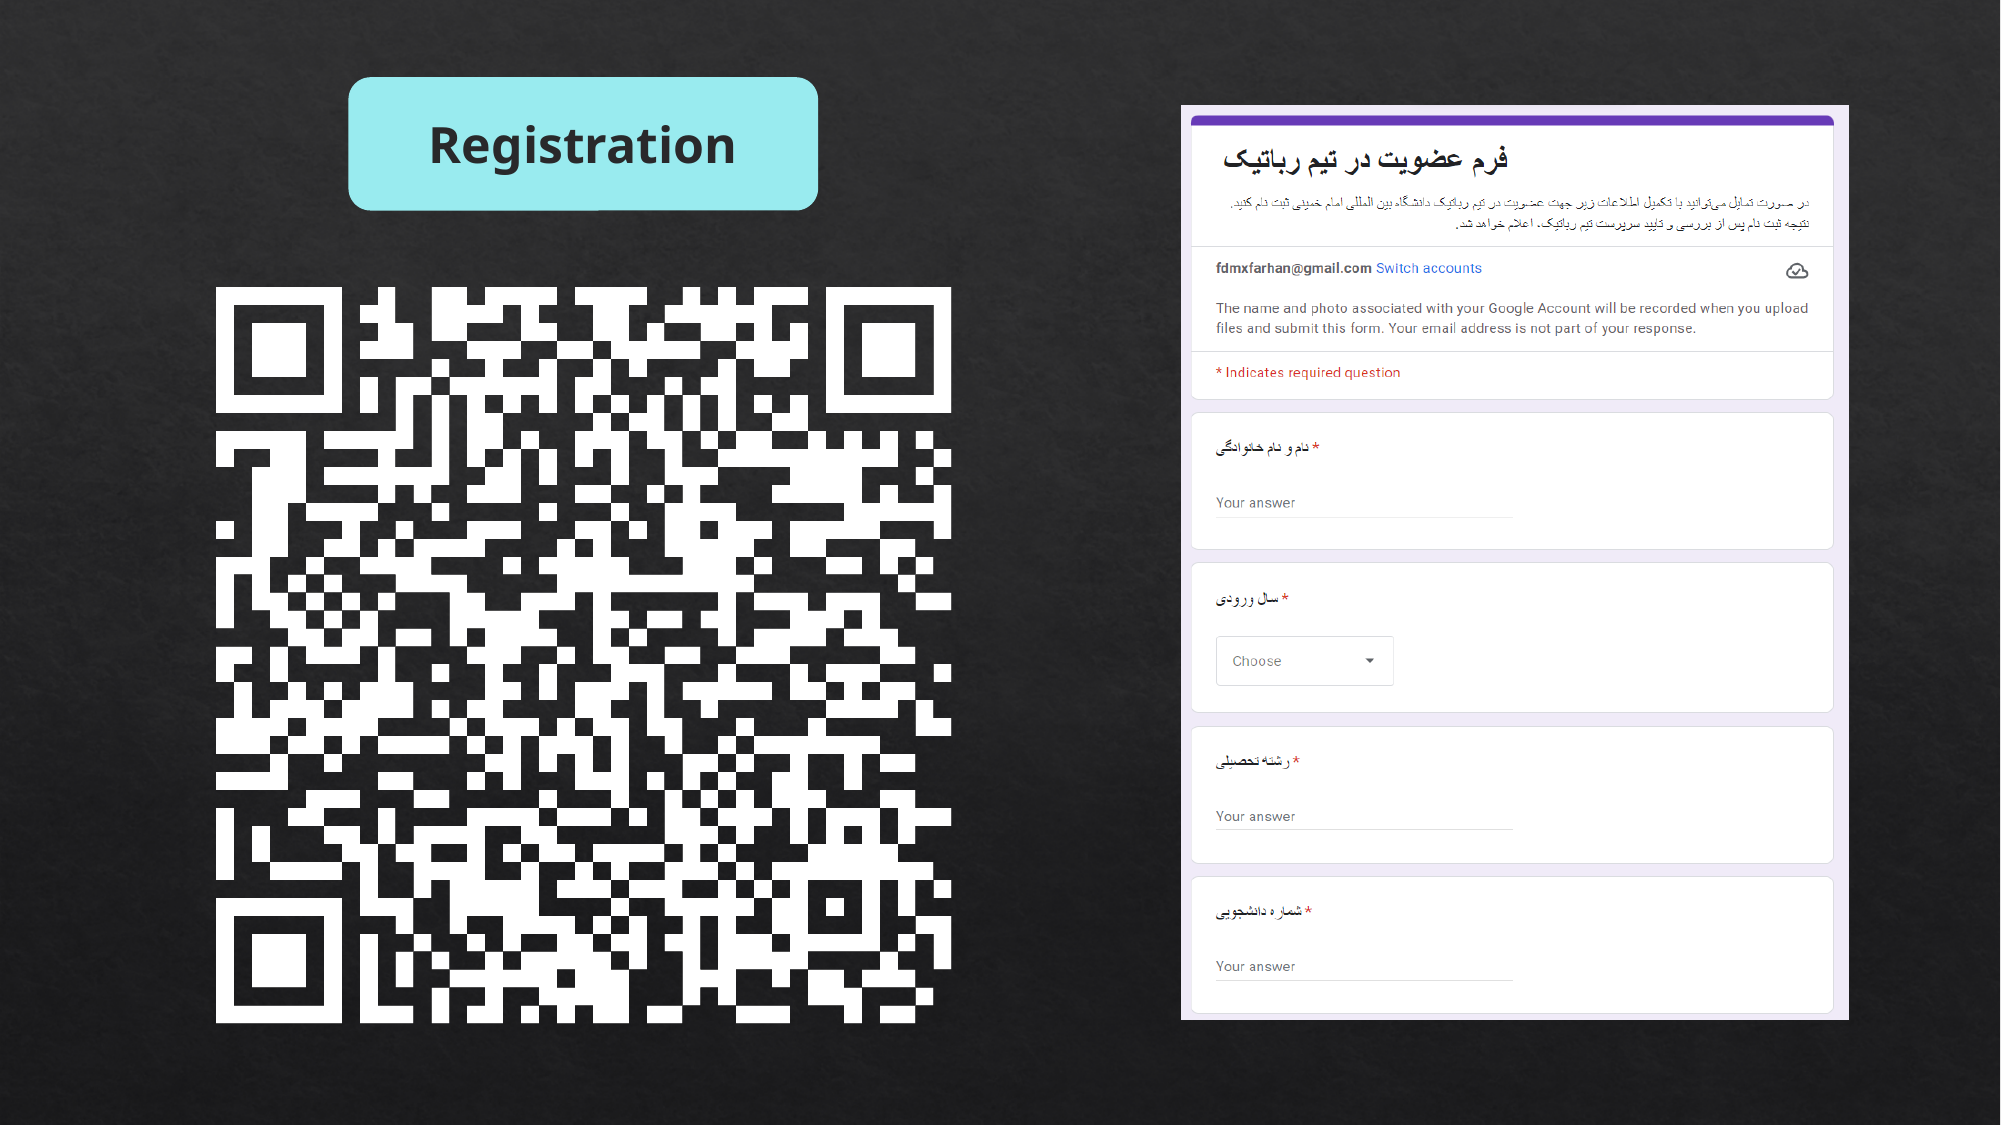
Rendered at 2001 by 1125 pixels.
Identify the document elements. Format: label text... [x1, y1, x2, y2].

picture [197, 269, 969, 1041]
picture [1181, 104, 1850, 1020]
text_box Registration [347, 75, 820, 212]
